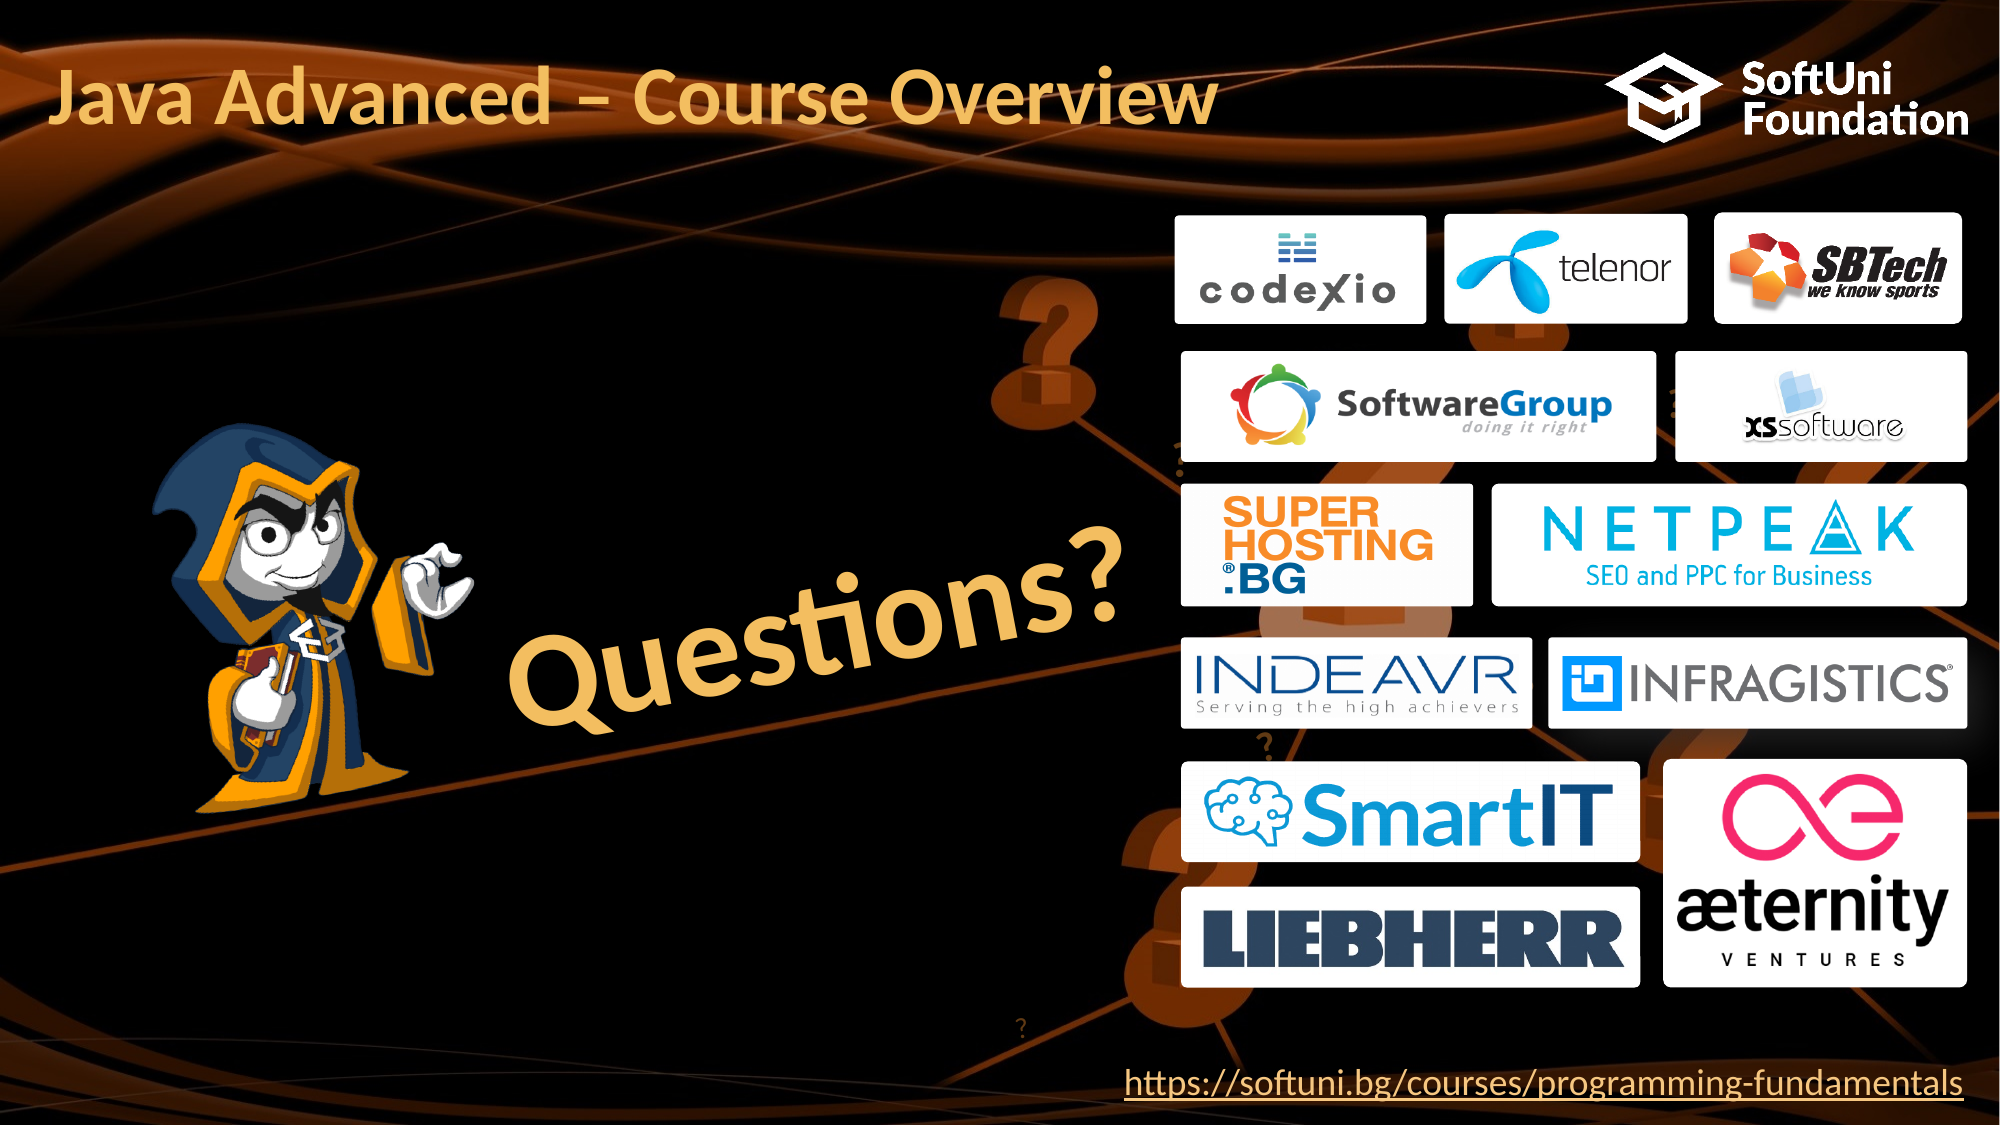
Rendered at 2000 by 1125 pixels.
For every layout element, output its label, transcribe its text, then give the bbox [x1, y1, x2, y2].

title Java Advanced – Course Overview [30, 6, 1602, 189]
list https://softuni.bg/courses/programming-fundamentals [250, 1050, 1971, 1108]
picture [0, 0, 2000, 1125]
